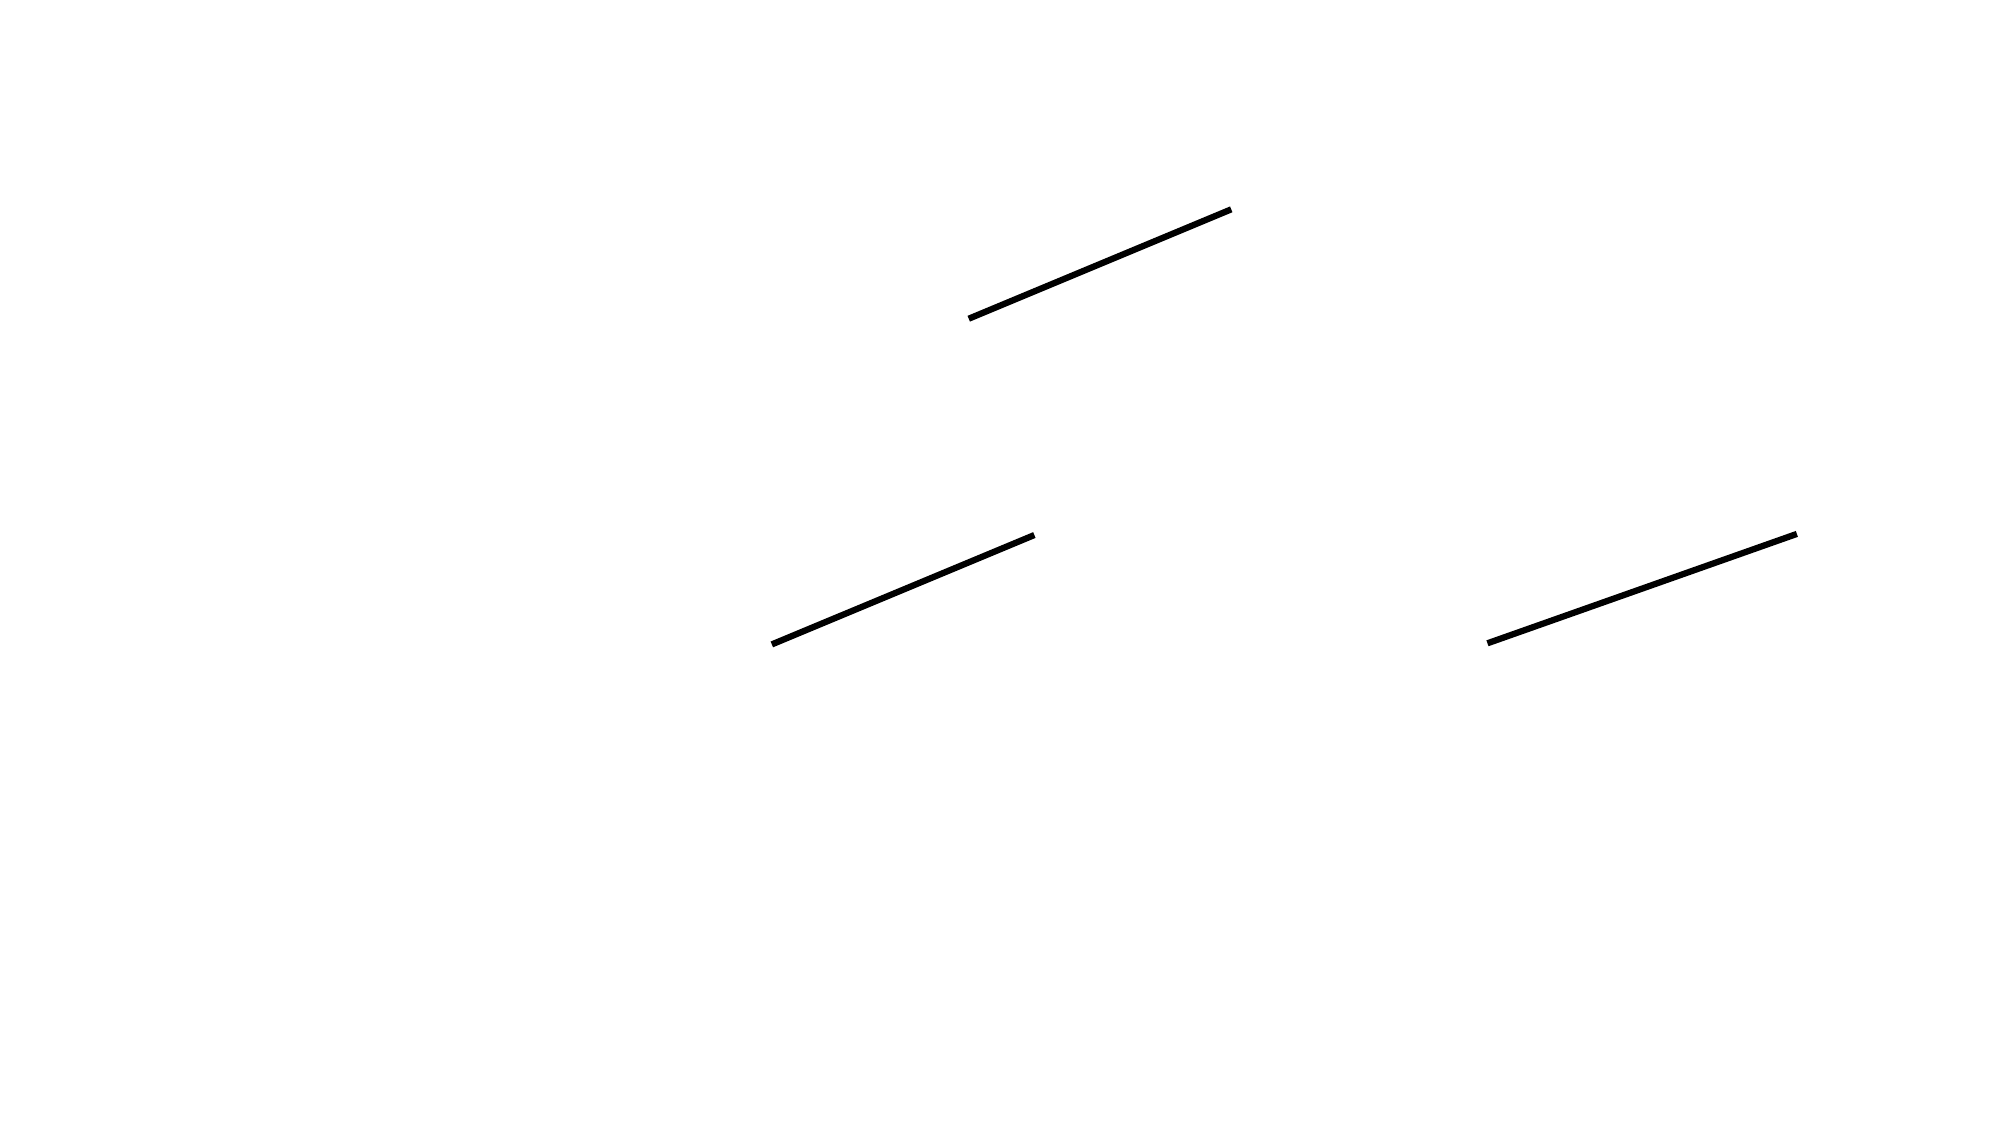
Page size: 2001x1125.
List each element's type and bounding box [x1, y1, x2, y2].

text_box [968, 209, 1232, 319]
text_box [1487, 533, 1797, 644]
text_box [771, 534, 1035, 645]
